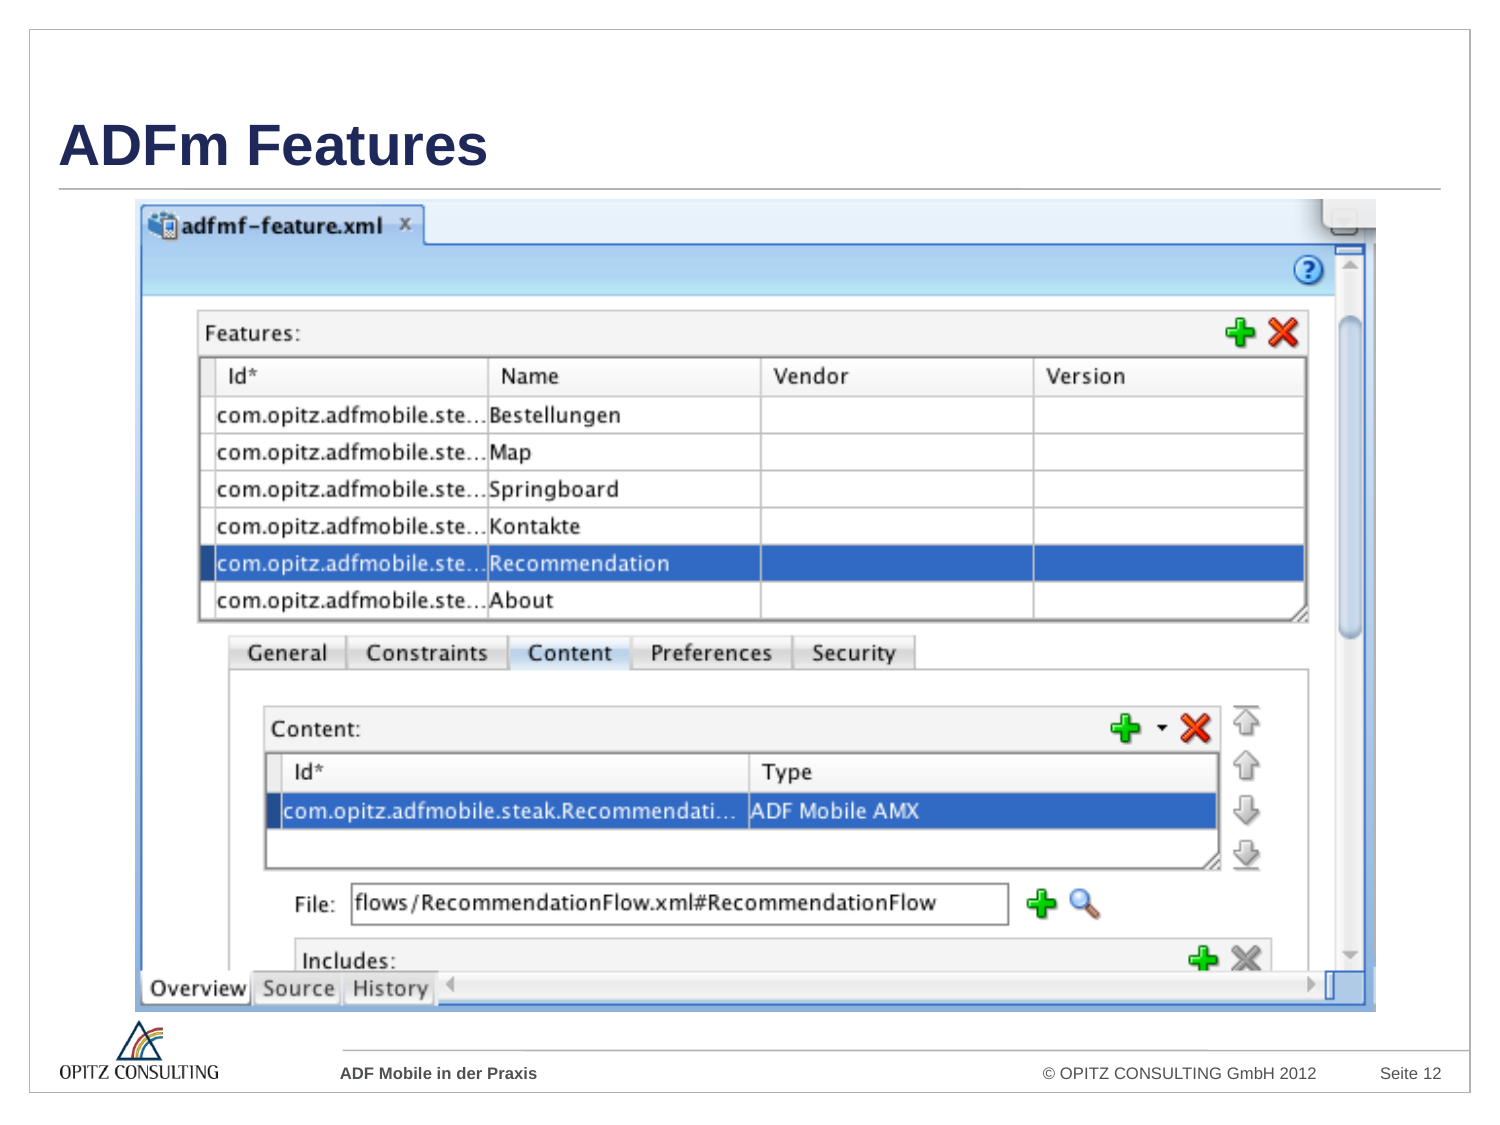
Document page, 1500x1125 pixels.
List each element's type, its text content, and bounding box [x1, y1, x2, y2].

picture [135, 199, 1377, 1012]
title ADFm Features [59, 35, 1442, 178]
picture [60, 1019, 218, 1079]
